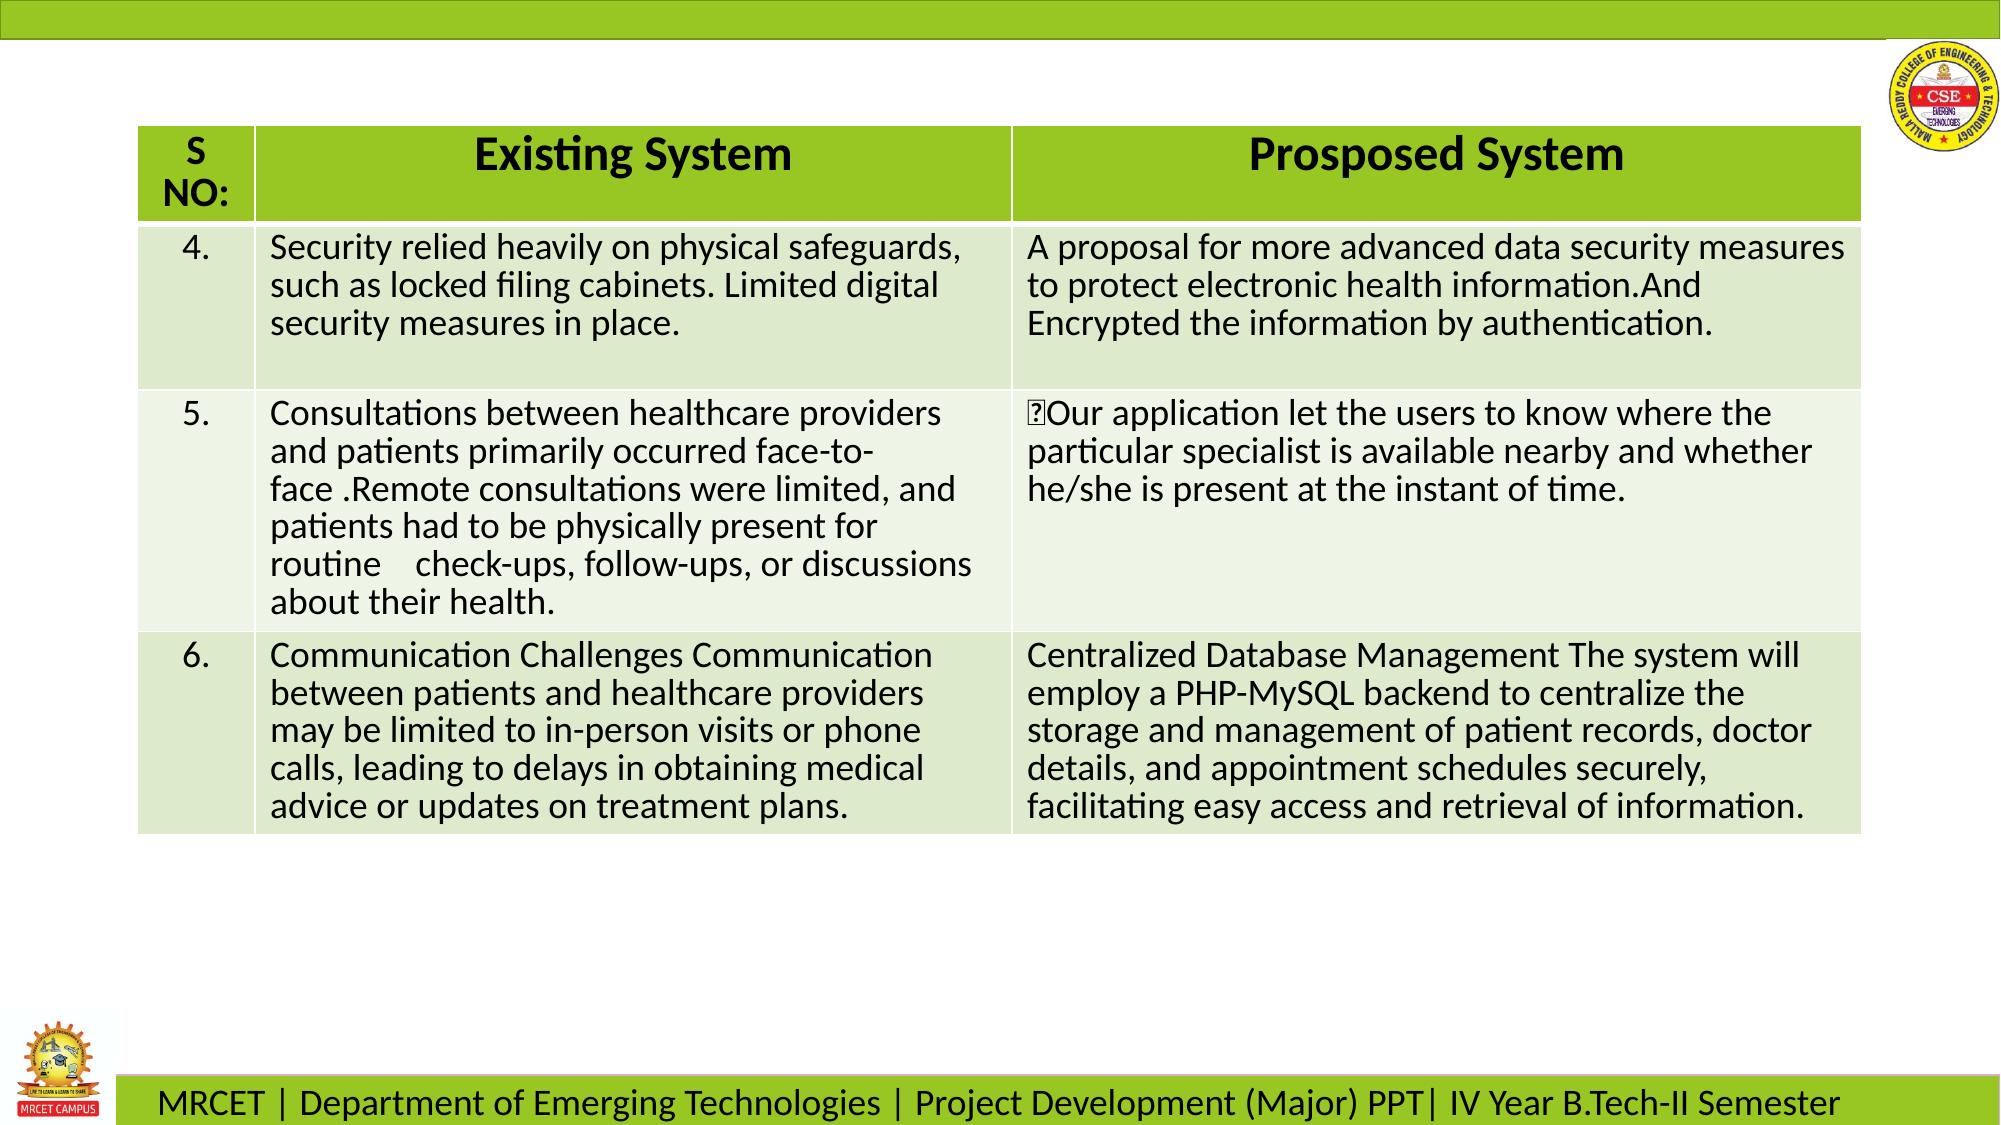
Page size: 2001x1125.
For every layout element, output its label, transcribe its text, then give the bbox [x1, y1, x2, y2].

table_cell 6. [138, 632, 254, 834]
table_cell Communication Challenges Communication between patients and healthcare providers may be limited to in-person visits or phone calls, leading to delays in obtaining medical advice or updates on treatment plans. [256, 632, 1011, 834]
table_header Prosposed System [1013, 126, 1861, 221]
table_cell Our application let the users to know where the particular specialist is available nearby and whether he/she is present at the instant of time. [1013, 391, 1861, 631]
table_cell 5. [138, 391, 254, 631]
table_cell Centralized Database Management The system will employ a PHP-MySQL backend to centralize the storage and management of patient records, doctor details, and appointment schedules securely, facilitating easy access and retrieval of information. [1013, 632, 1861, 834]
table_header S NO: [138, 126, 254, 221]
table_header Existing System [256, 126, 1011, 221]
table_cell Consultations between healthcare providers and patients primarily occurred face-to-face .Remote consultations were limited, and patients had to be physically present for routine check-ups, follow-ups, or discussions about their health. [256, 391, 1011, 631]
table_cell 4. [138, 227, 254, 389]
picture [0, 1010, 116, 1125]
table_cell Security relied heavily on physical safeguards, such as locked filing cabinets. Limited digital security measures in place. [256, 227, 1011, 389]
picture [1886, 39, 2000, 154]
table_cell A proposal for more advanced data security measures to protect electronic health information.And Encrypted the information by authentication. [1013, 227, 1861, 389]
